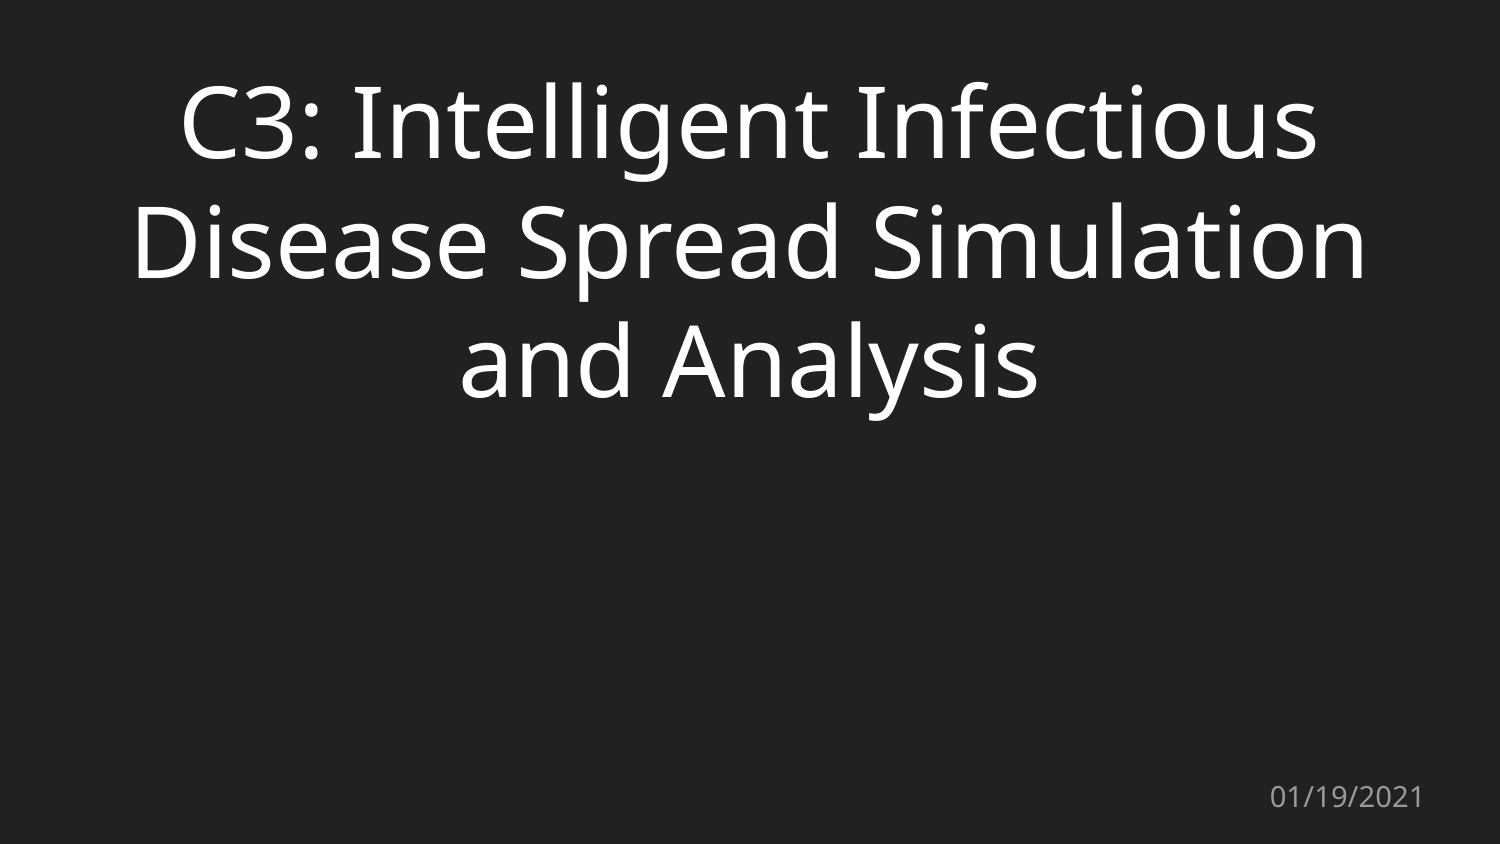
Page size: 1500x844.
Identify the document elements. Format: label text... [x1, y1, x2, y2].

text_box 01/19/2021 [1254, 763, 1500, 829]
title C3: Intelligent Infectious Disease Spread Simulation and Analysis [51, 212, 1449, 550]
